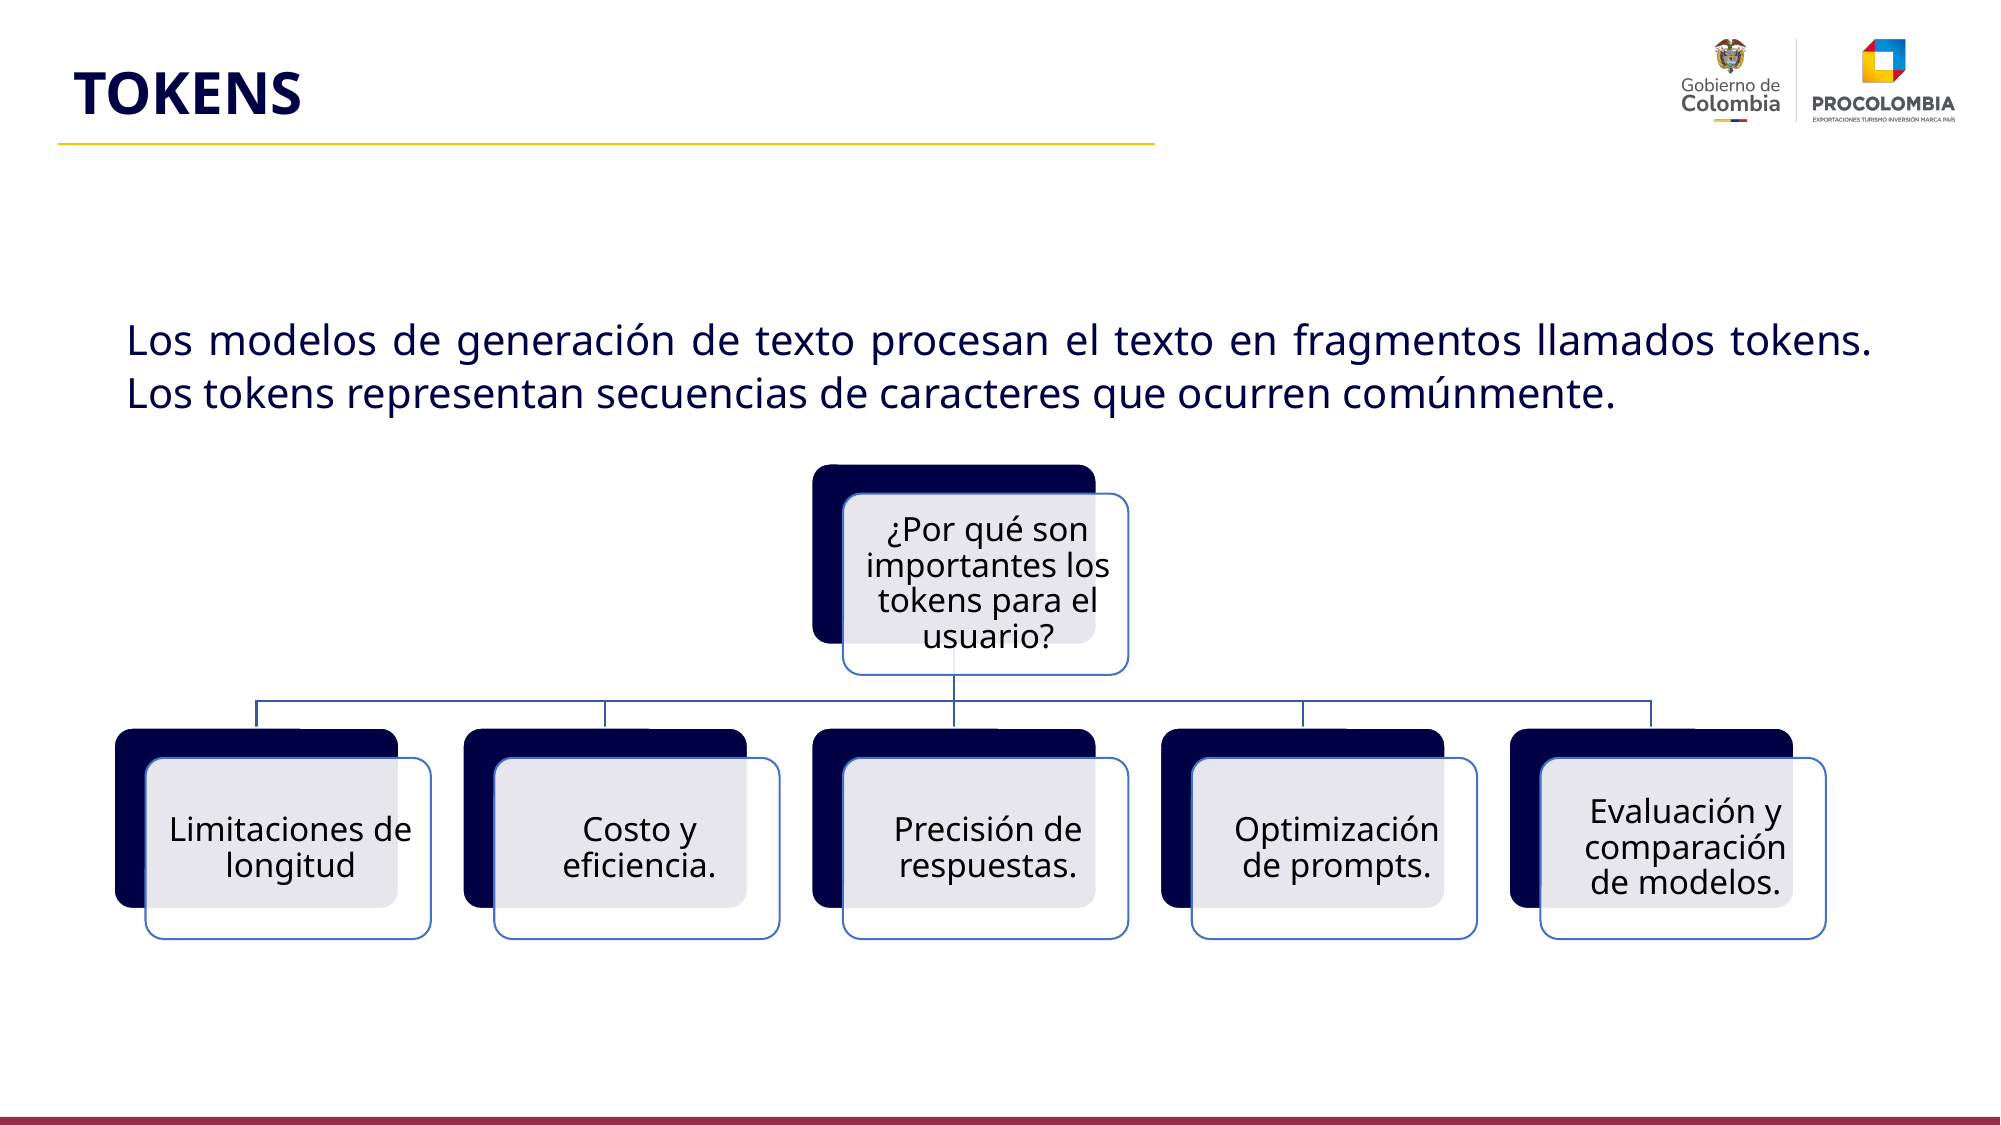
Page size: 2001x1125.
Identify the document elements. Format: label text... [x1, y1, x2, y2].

text_box Los modelos de generación de texto procesan el texto en fragmentos llamados tokens. Los tokens representan secuencias de caracteres que ocurren comúnmente. [111, 302, 1889, 425]
text_box TOKENS [58, 56, 1507, 135]
picture [1682, 39, 1955, 122]
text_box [113, 442, 1827, 961]
